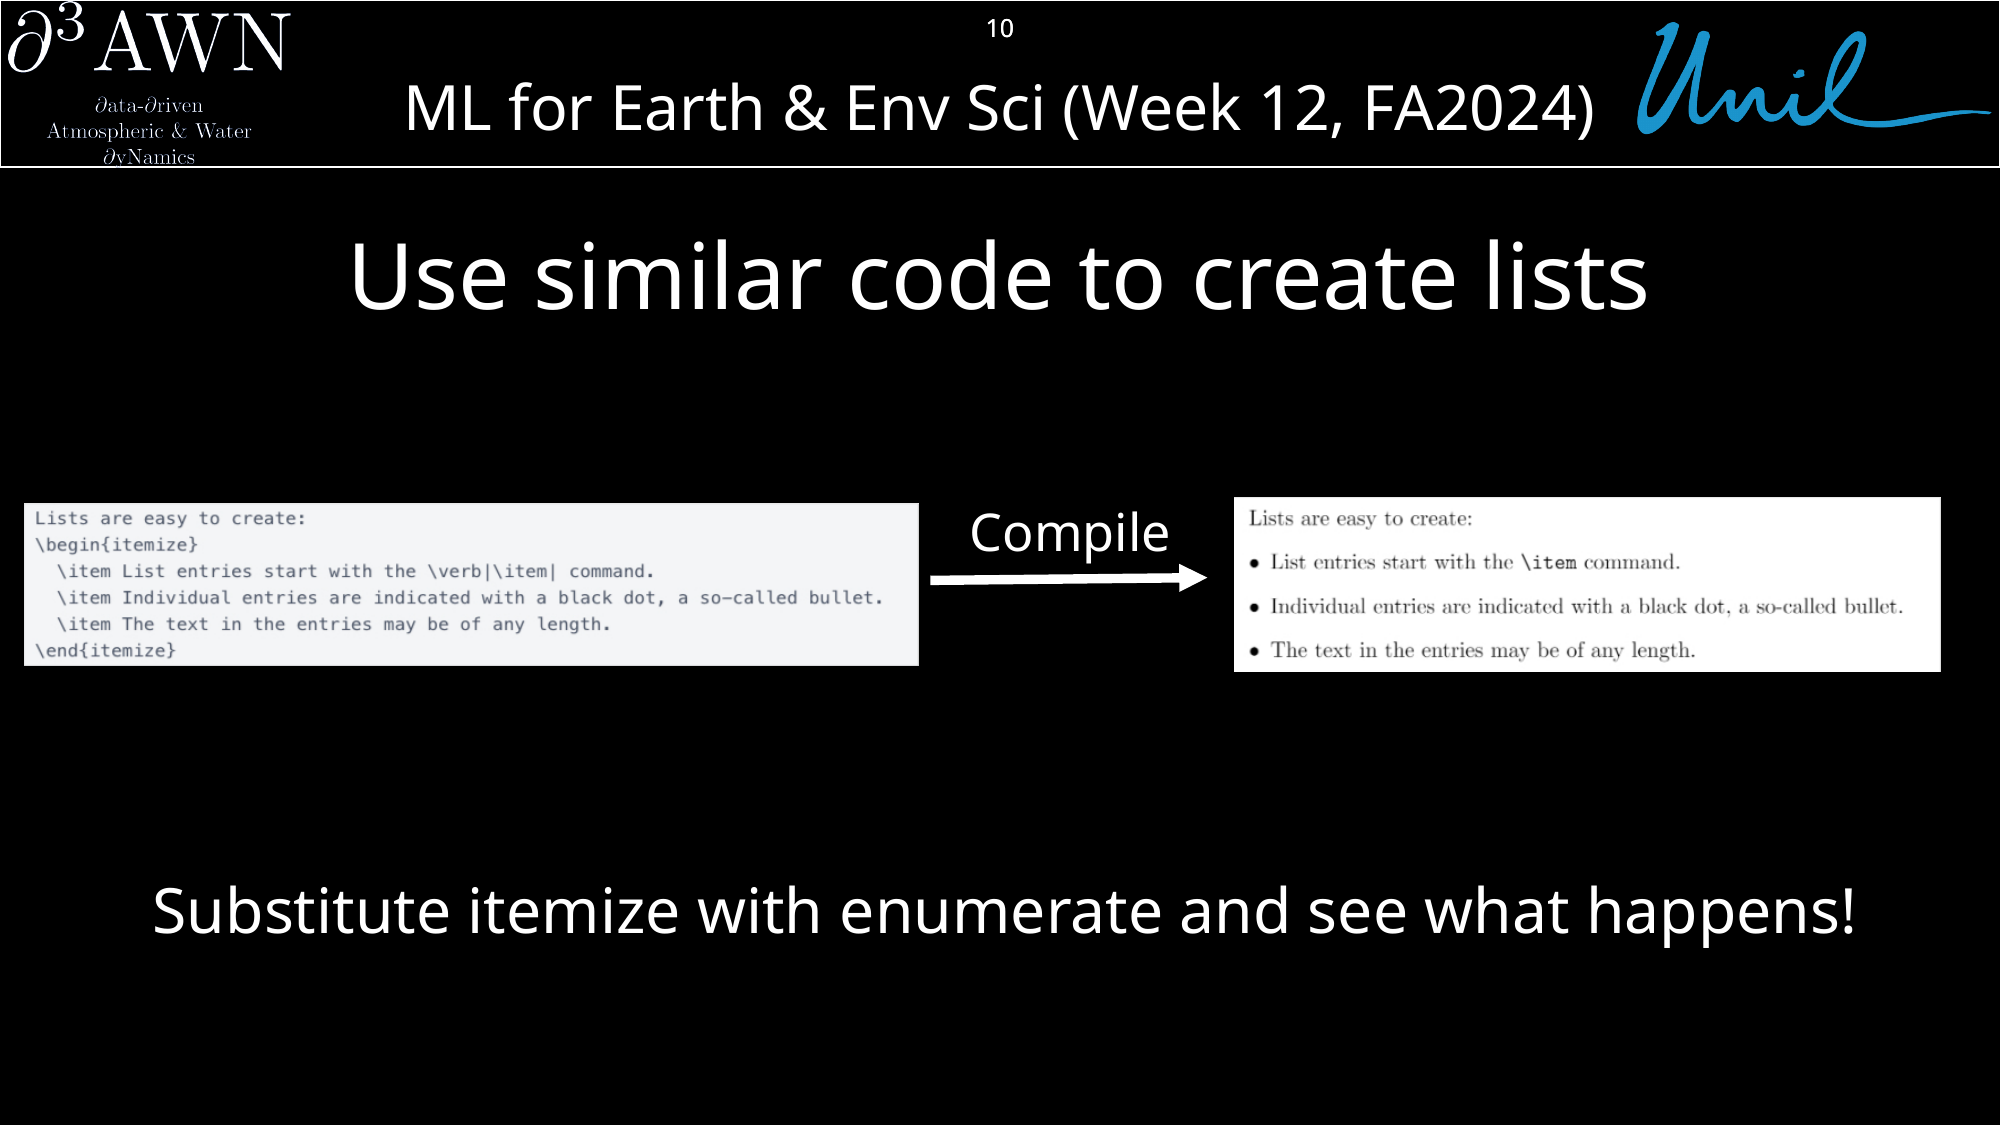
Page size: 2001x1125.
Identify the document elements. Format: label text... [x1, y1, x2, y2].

text_box Substitute itemize with enumerate and see what happens! [137, 863, 1924, 954]
picture [1609, 22, 2000, 145]
picture [24, 503, 919, 666]
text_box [930, 577, 1208, 581]
slide_number 10 [774, 0, 1225, 60]
title Use similar code to create lists [0, 171, 2000, 389]
text_box Compile [955, 491, 1192, 569]
picture [1234, 497, 1941, 673]
picture [0, 0, 298, 168]
